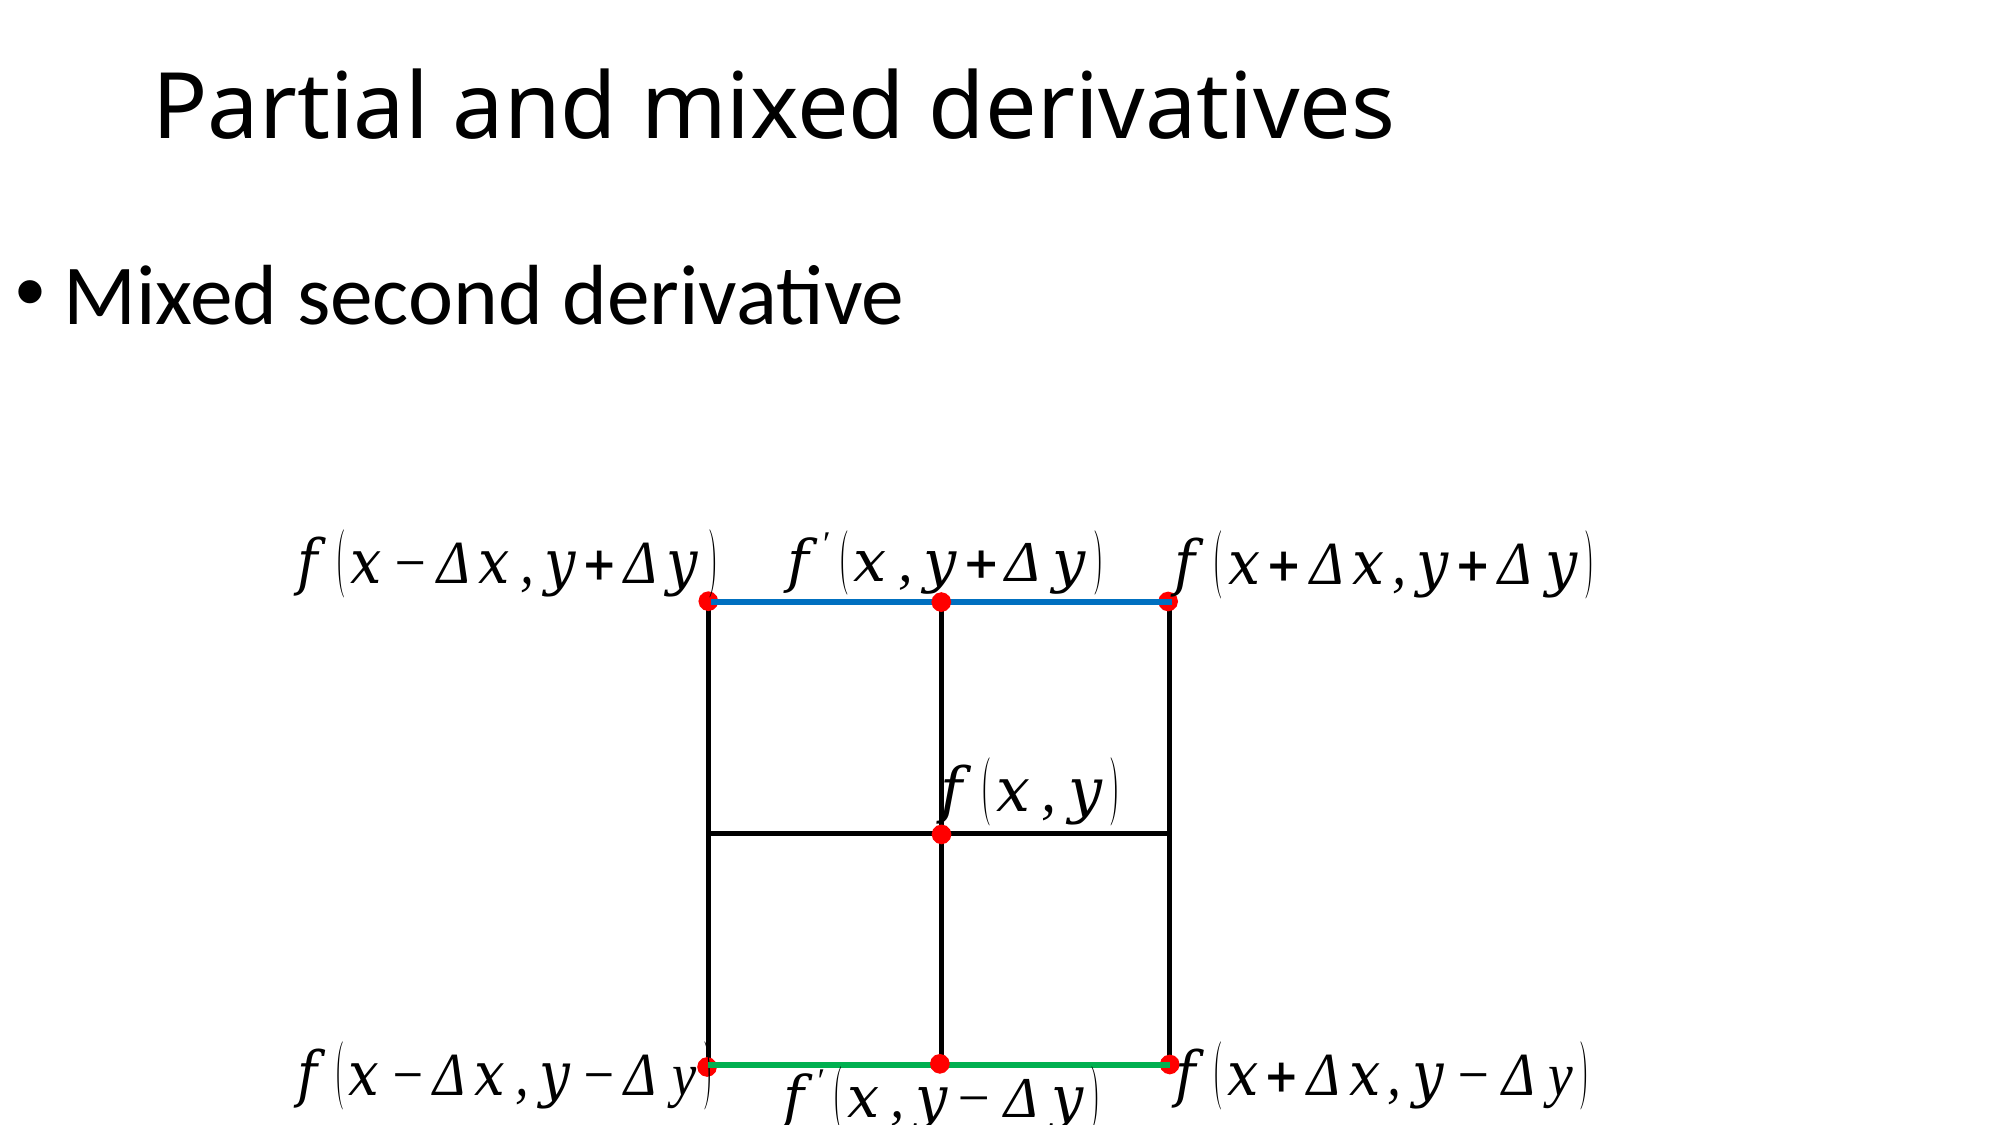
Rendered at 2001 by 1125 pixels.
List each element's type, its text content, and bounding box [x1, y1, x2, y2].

text_box [1160, 1054, 1180, 1075]
text_box [942, 1054, 950, 1064]
text_box [942, 824, 952, 833]
text_box [942, 834, 952, 845]
title Partial and mixed derivatives [137, 0, 1863, 218]
text_box [710, 1068, 717, 1077]
text_box [931, 592, 951, 601]
text_box [697, 1057, 708, 1077]
text_box [707, 605, 939, 1062]
text_box [931, 834, 941, 845]
text_box [1158, 591, 1179, 612]
text_box [929, 1053, 941, 1064]
text_box [932, 824, 941, 833]
text_box [698, 591, 718, 612]
text_box [942, 603, 951, 612]
text_box [944, 605, 1171, 1062]
text_box [931, 603, 941, 612]
text_box [930, 1065, 950, 1074]
